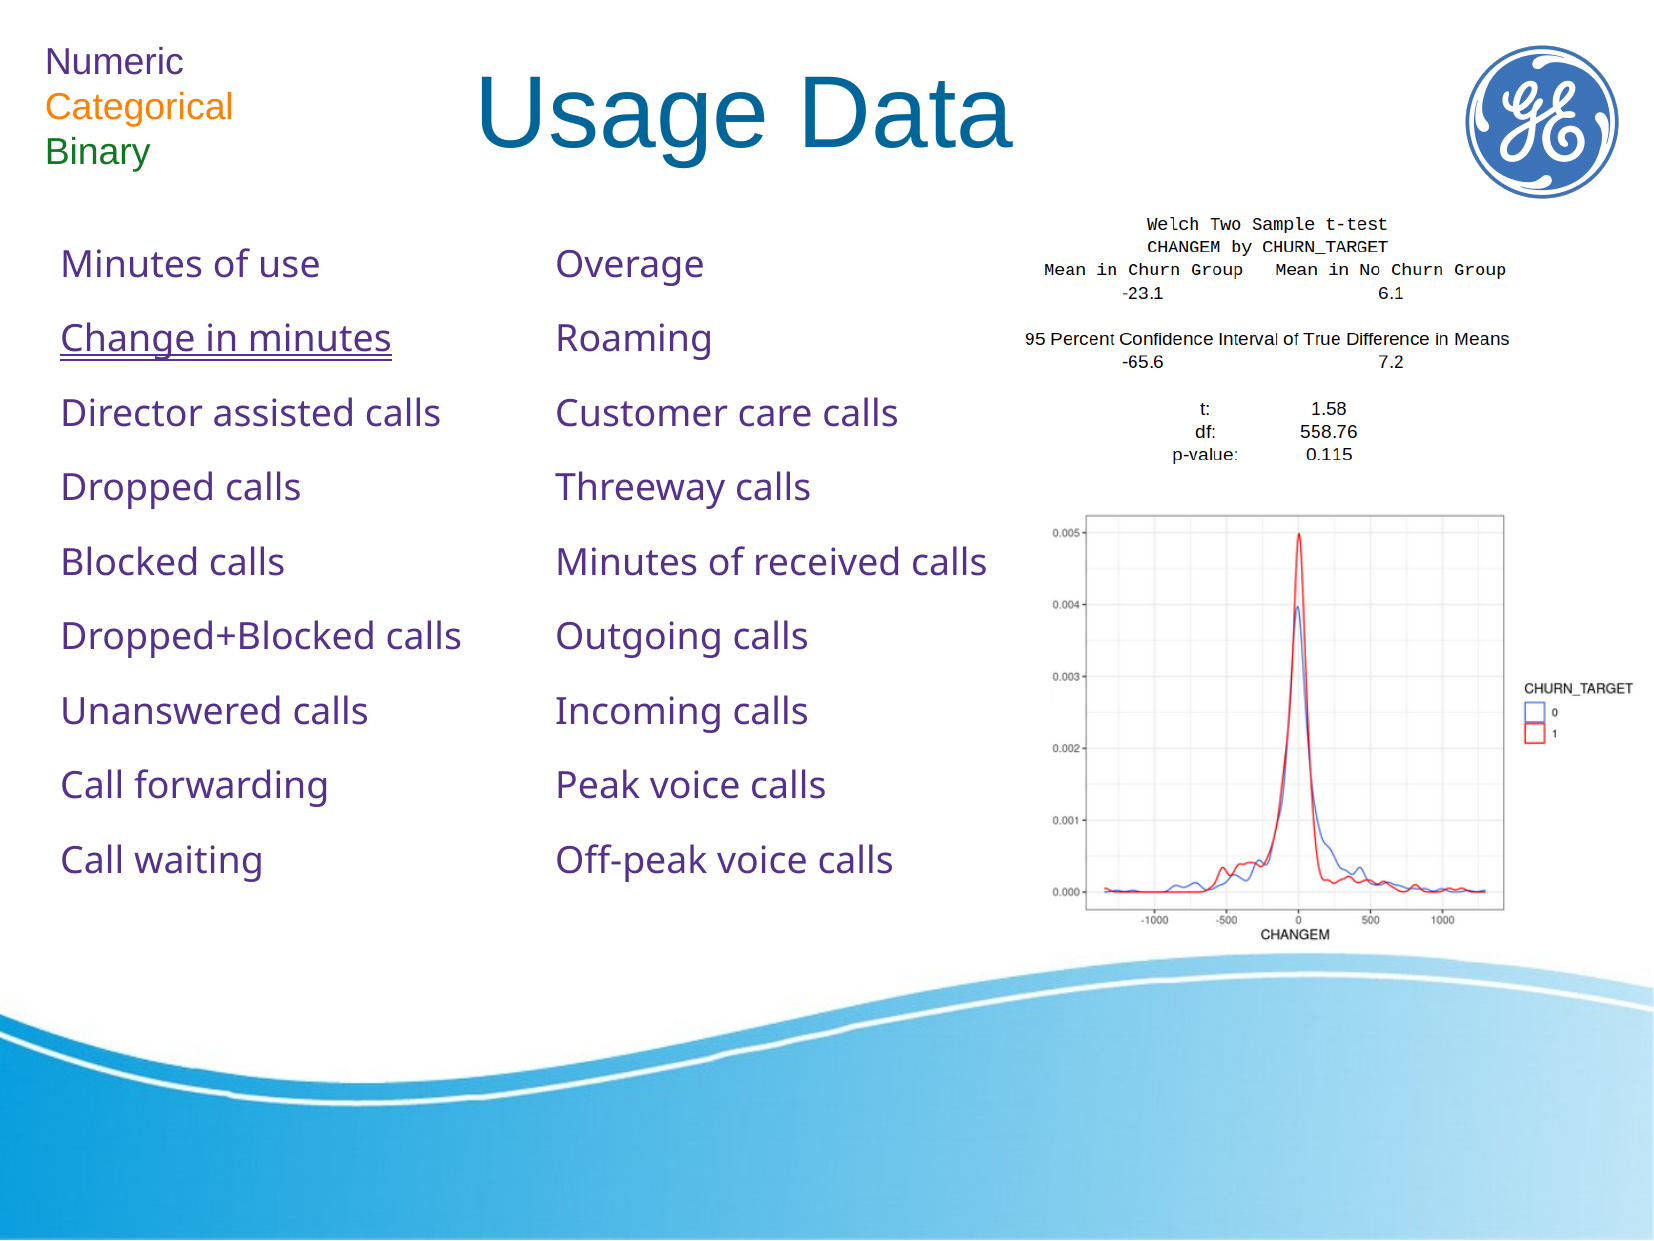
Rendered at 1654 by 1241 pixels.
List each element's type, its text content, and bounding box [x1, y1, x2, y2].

text_box Overage Roaming Customer care calls Threeway calls Minutes of received calls Outgoing calls Incoming calls Peak voice calls Off-peak voice calls [555, 240, 1020, 975]
picture [1010, 210, 1522, 481]
text_box Minutes of use Change in minutes Director assisted calls Dropped calls Blocked calls Dropped+Blocked calls Unanswered calls Call forwarding Call waiting [60, 240, 510, 975]
text_box Usage Data [0, 2, 1488, 210]
picture [1464, 44, 1621, 201]
picture [1049, 510, 1642, 946]
text_box Numeric Categorical Binary [30, 30, 375, 171]
picture [0, 952, 1654, 1240]
